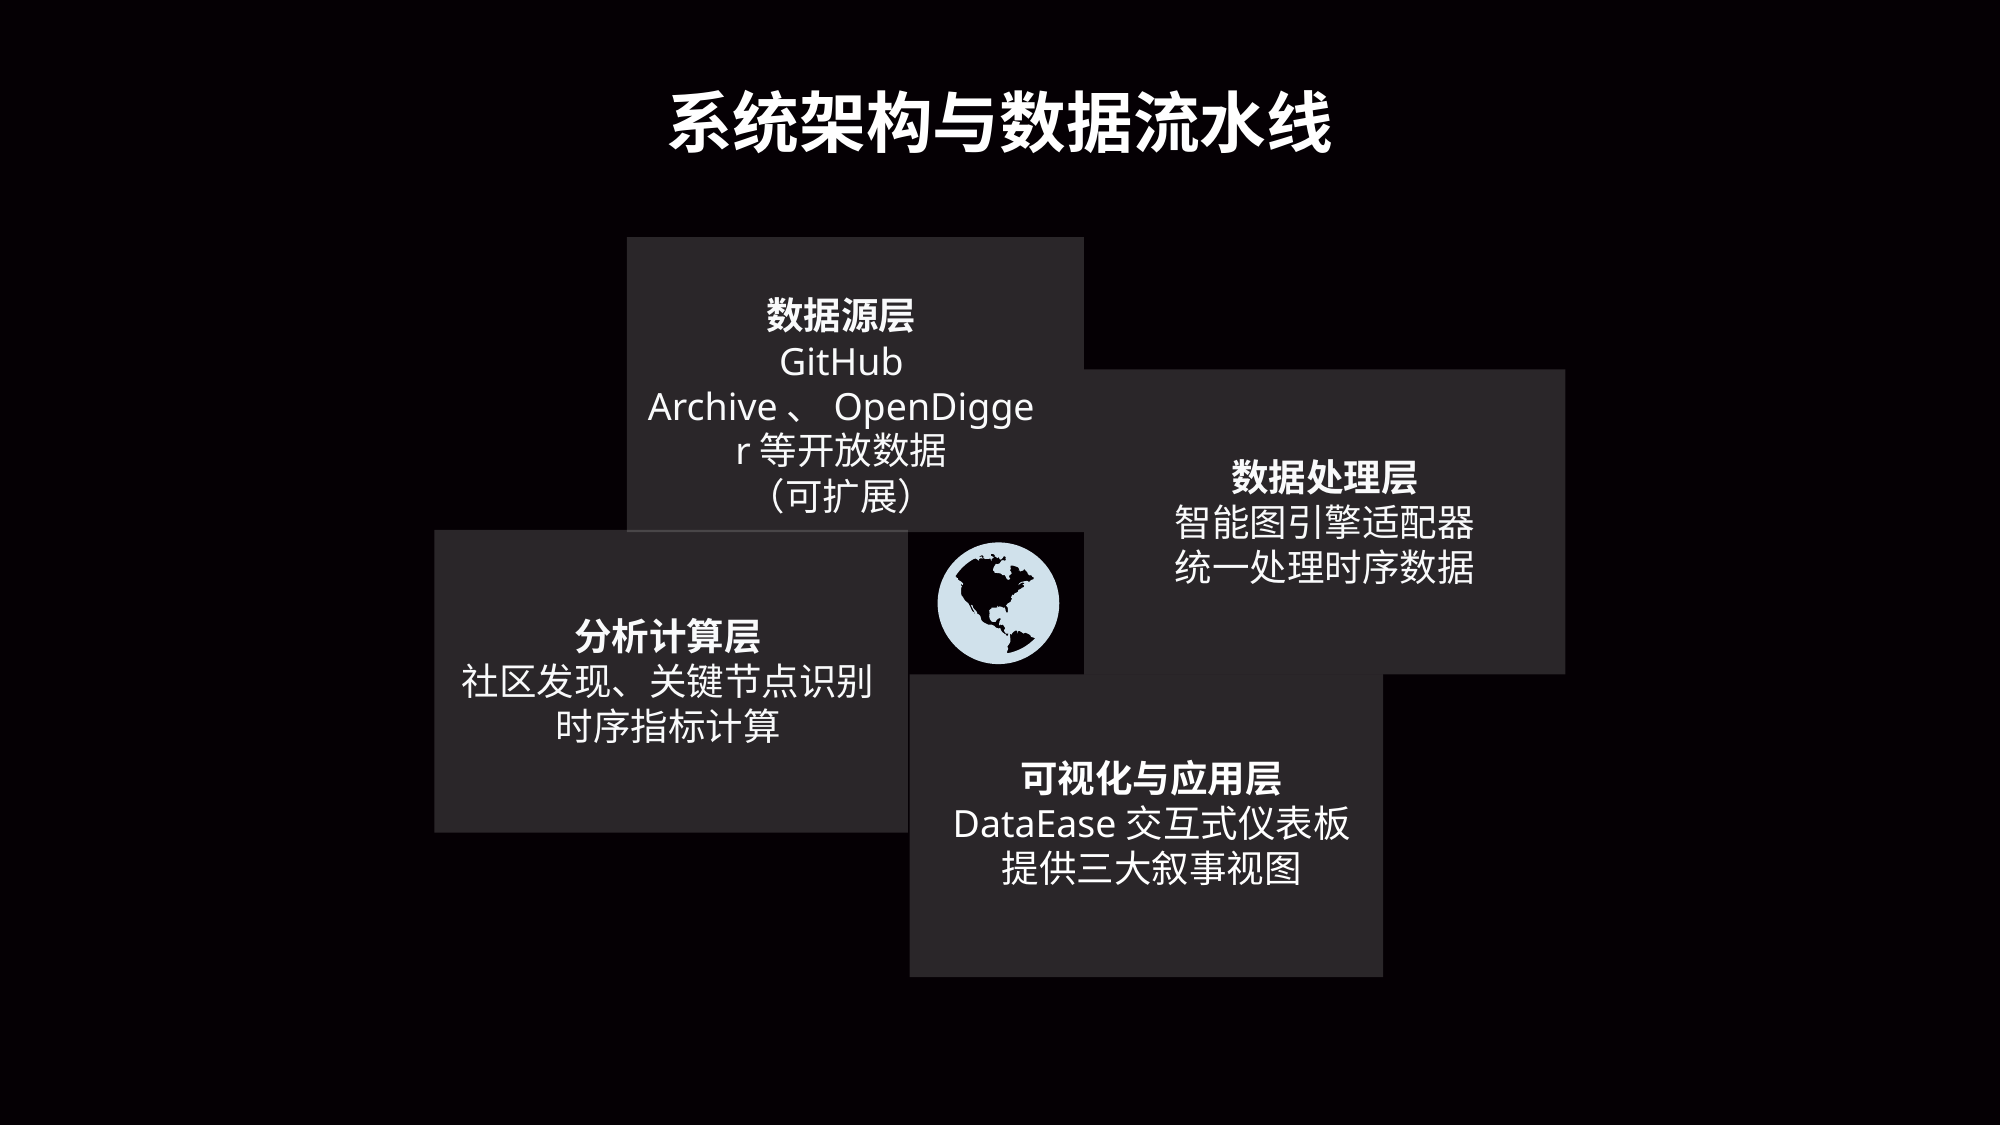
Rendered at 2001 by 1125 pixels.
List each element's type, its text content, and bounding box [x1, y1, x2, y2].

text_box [434, 237, 1566, 978]
text_box 系统架构与数据流水线 [651, 73, 1349, 169]
